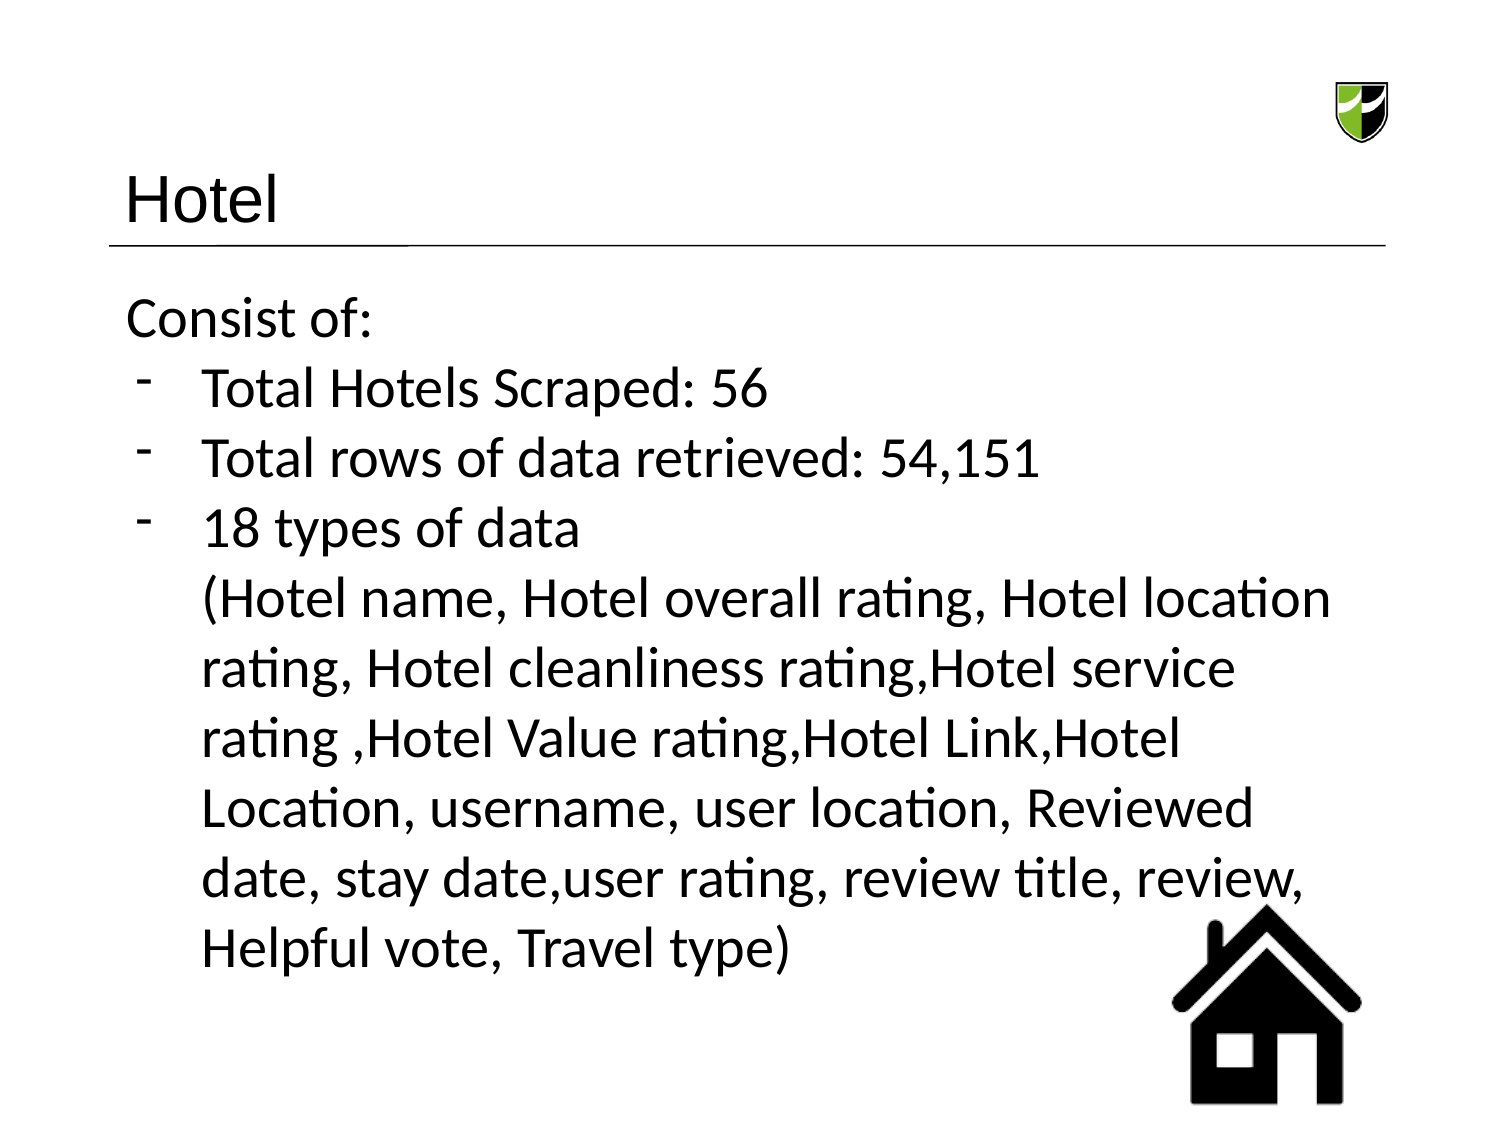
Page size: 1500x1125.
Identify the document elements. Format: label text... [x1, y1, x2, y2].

text_box Consist of: Total Hotels Scraped: 56 Total rows of data retrieved: 54,151 18 types of data (Hotel name, Hotel overall rating, Hotel location rating, Hotel cleanliness rating,Hotel service rating ,Hotel Value rating,Hotel Link,Hotel Location, username, user location, Reviewed date, stay date,user rating, review title, review, Helpful vote, Travel type) [111, 264, 1389, 995]
picture [1061, 883, 1473, 1125]
title Hotel [109, 146, 1386, 246]
picture [1335, 75, 1393, 143]
